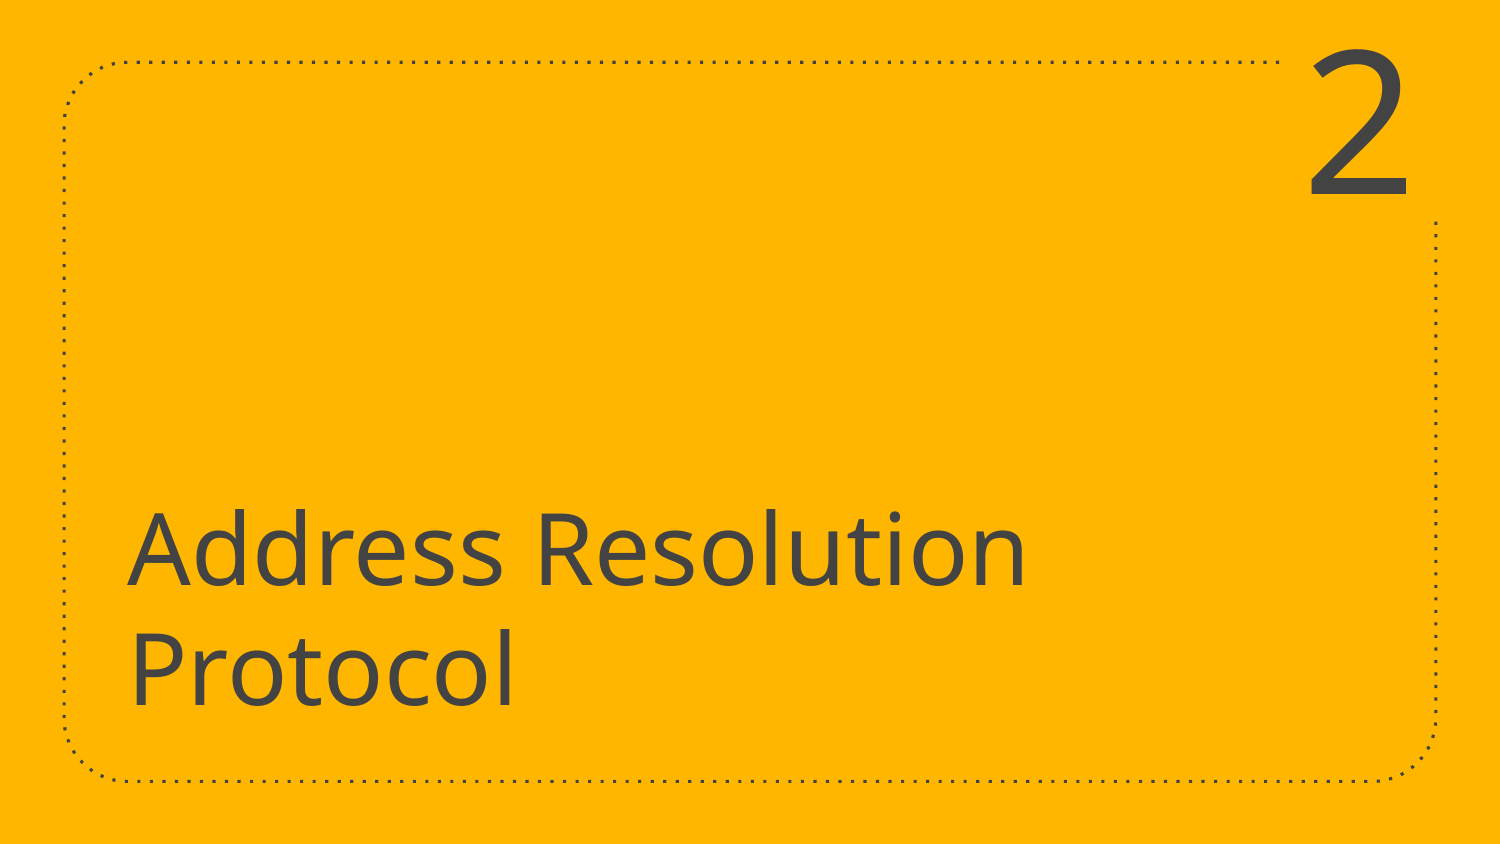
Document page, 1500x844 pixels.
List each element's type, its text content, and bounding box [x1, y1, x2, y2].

title Address Resolution Protocol [112, 550, 1388, 741]
text_box 2 [1281, 0, 1439, 229]
